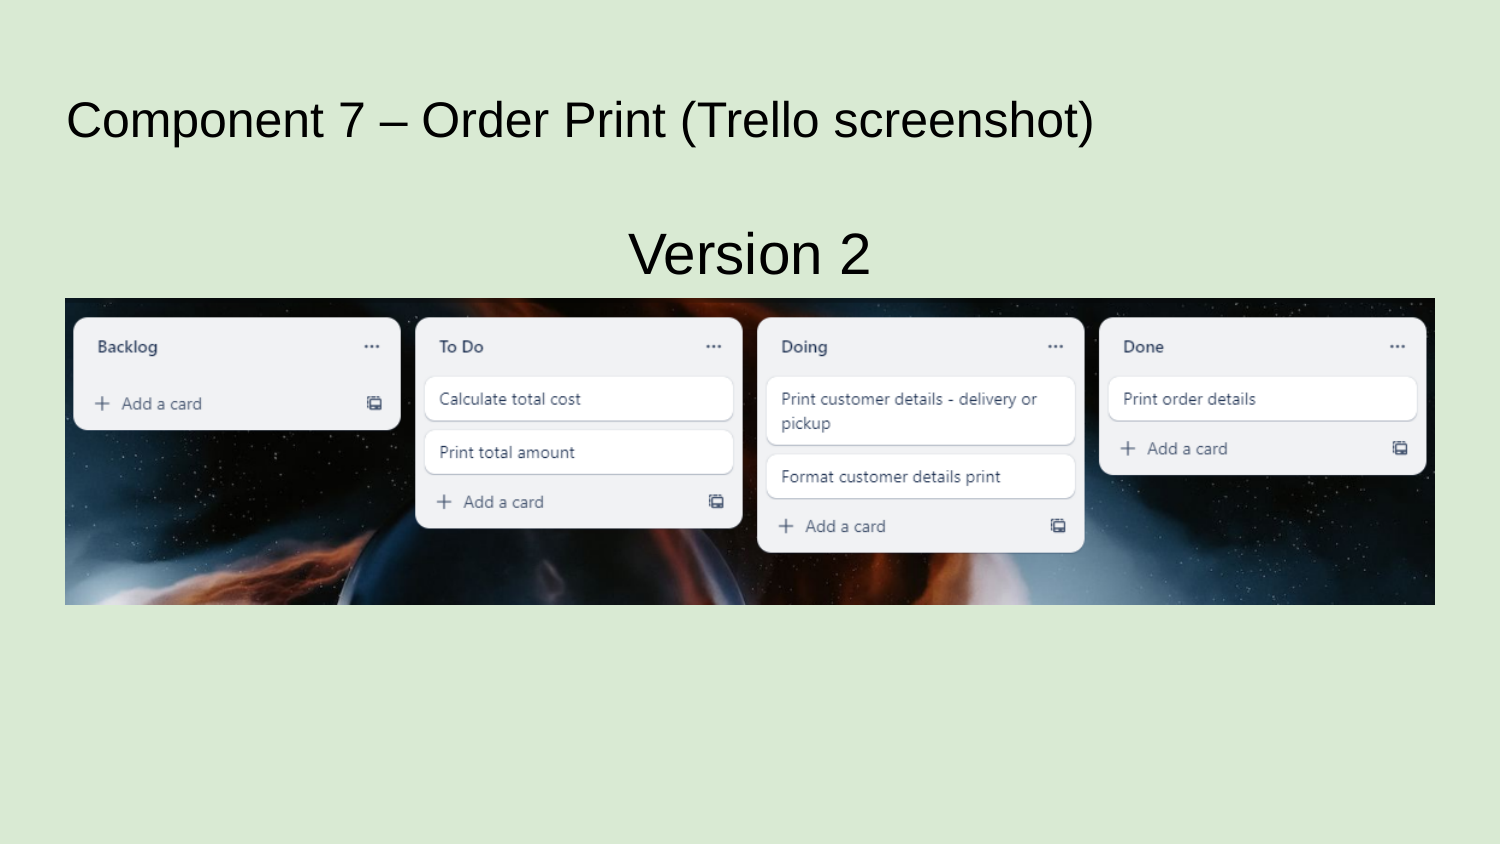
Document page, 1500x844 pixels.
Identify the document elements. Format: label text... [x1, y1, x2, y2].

picture [64, 298, 1436, 605]
title Component 7 – Order Print (Trello screenshot) [51, 72, 1449, 167]
text_box Version 2 [382, 201, 1118, 297]
